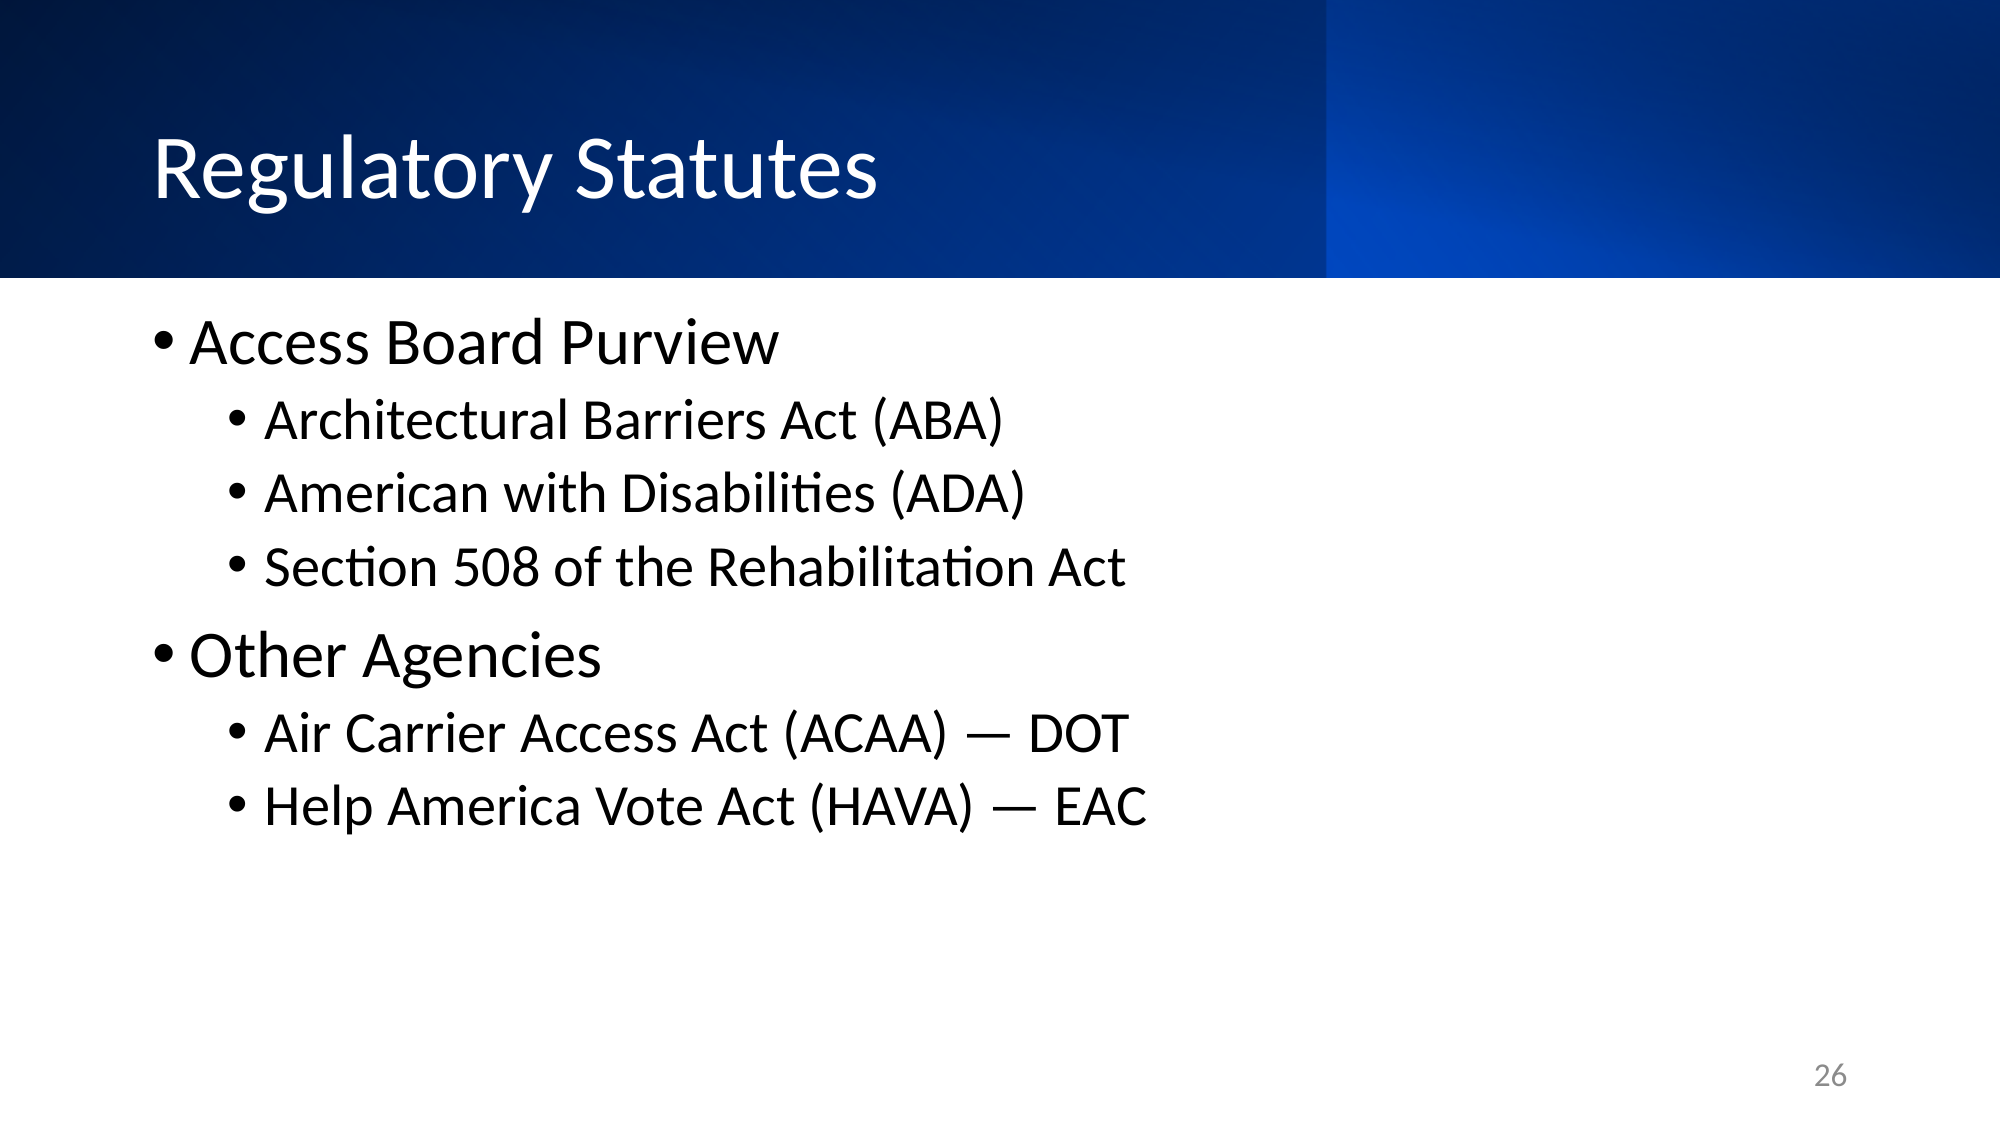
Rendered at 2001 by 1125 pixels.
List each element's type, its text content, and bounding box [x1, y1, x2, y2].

list Access Board Purview Architectural Barriers Act (ABA) American with Disabilities (ADA) Section 508 of the Rehabilitation Act Other Agencies Air Carrier Access Act (ACAA) — DOT Help America Vote Act (HAVA) — EAC [137, 299, 1863, 1014]
picture [0, 0, 2000, 278]
title Regulatory Statutes [137, 59, 1863, 278]
slide_number 26 [1412, 1042, 1863, 1103]
